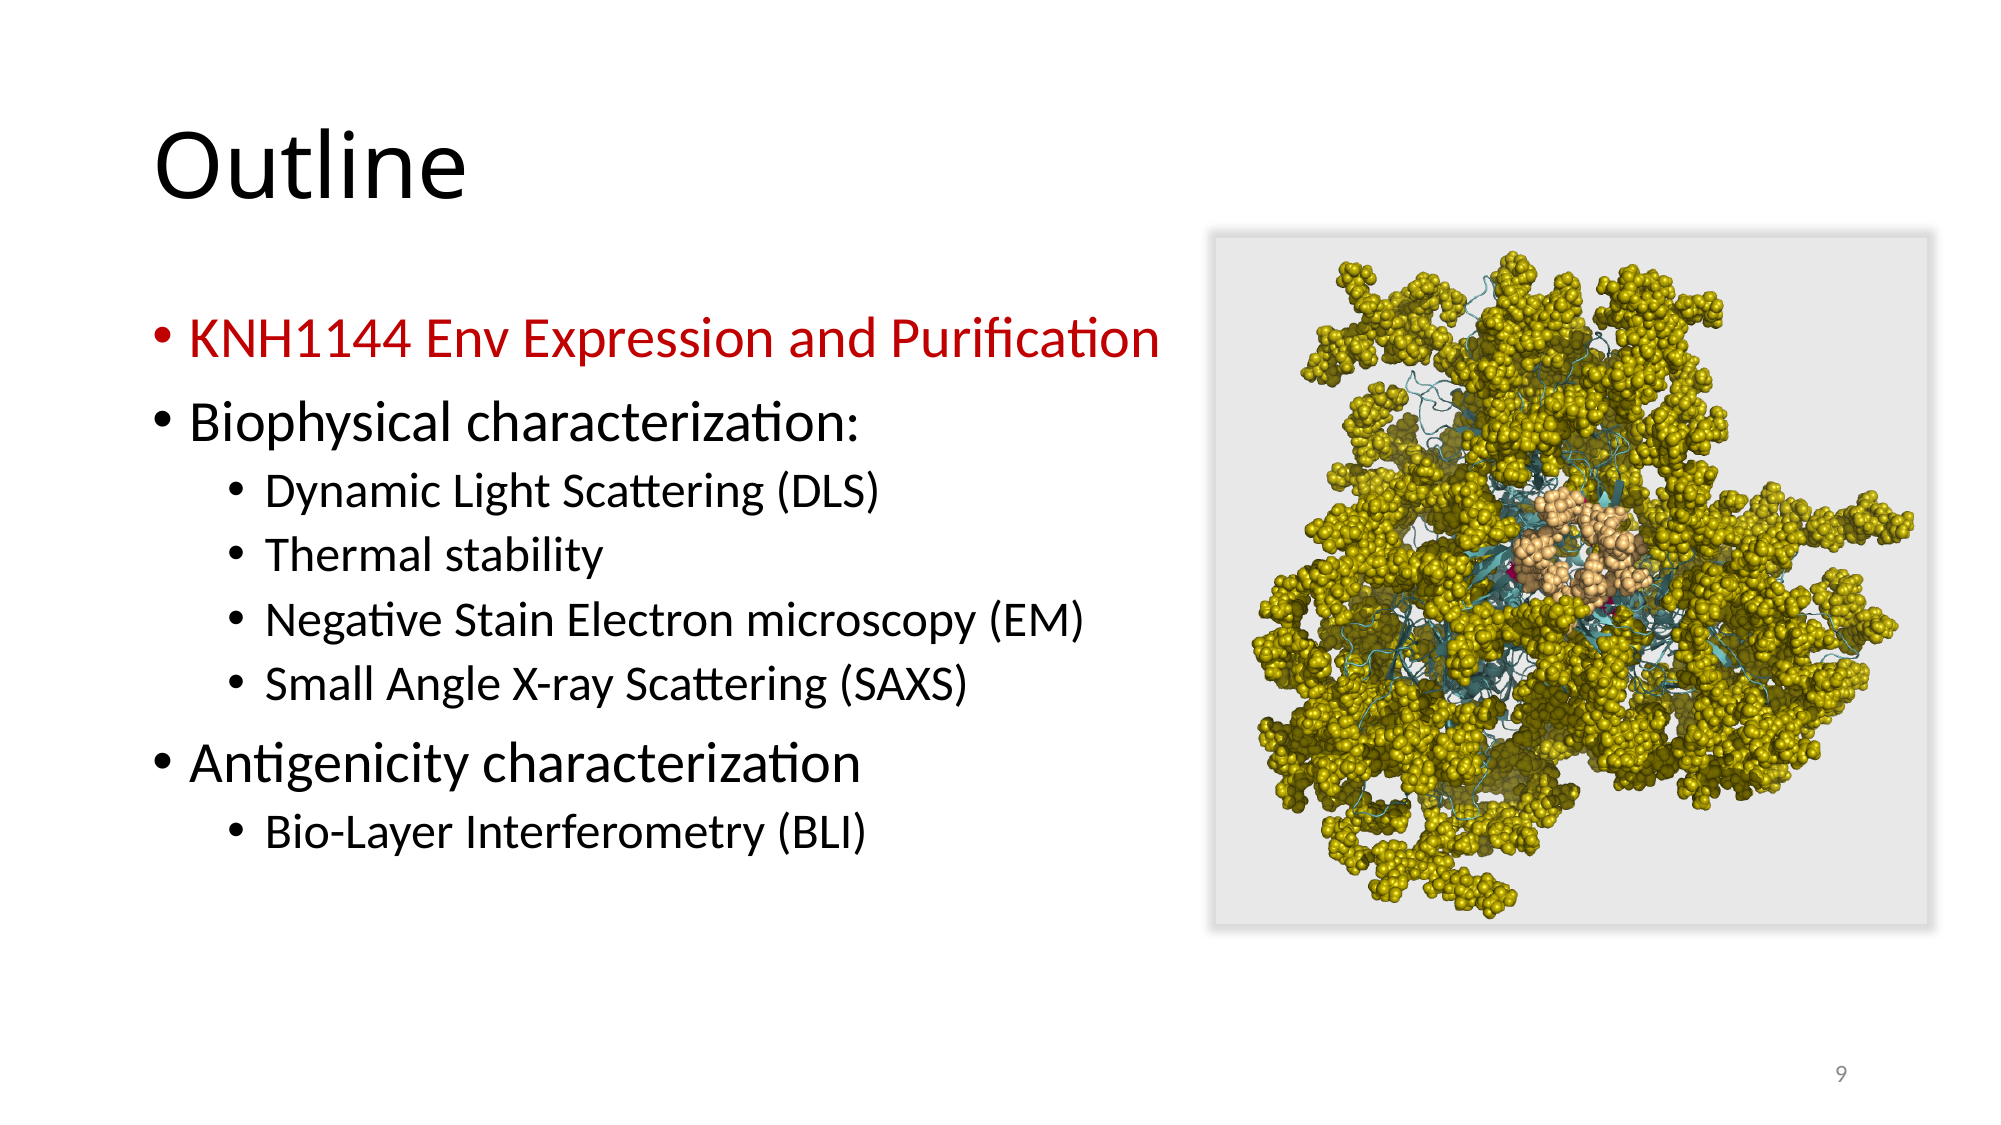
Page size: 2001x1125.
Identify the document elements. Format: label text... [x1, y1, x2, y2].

picture [1216, 238, 1927, 924]
list KNH1144 Env Expression and Purification Biophysical characterization: Dynamic Light Scattering (DLS) Thermal stability Negative Stain Electron microscopy (EM) Small Angle X-ray Scattering (SAXS) Antigenicity characterization Bio-Layer Interferometry (BLI) [137, 299, 1863, 1014]
title Outline [137, 59, 1863, 278]
slide_number 9 [1412, 1042, 1863, 1103]
